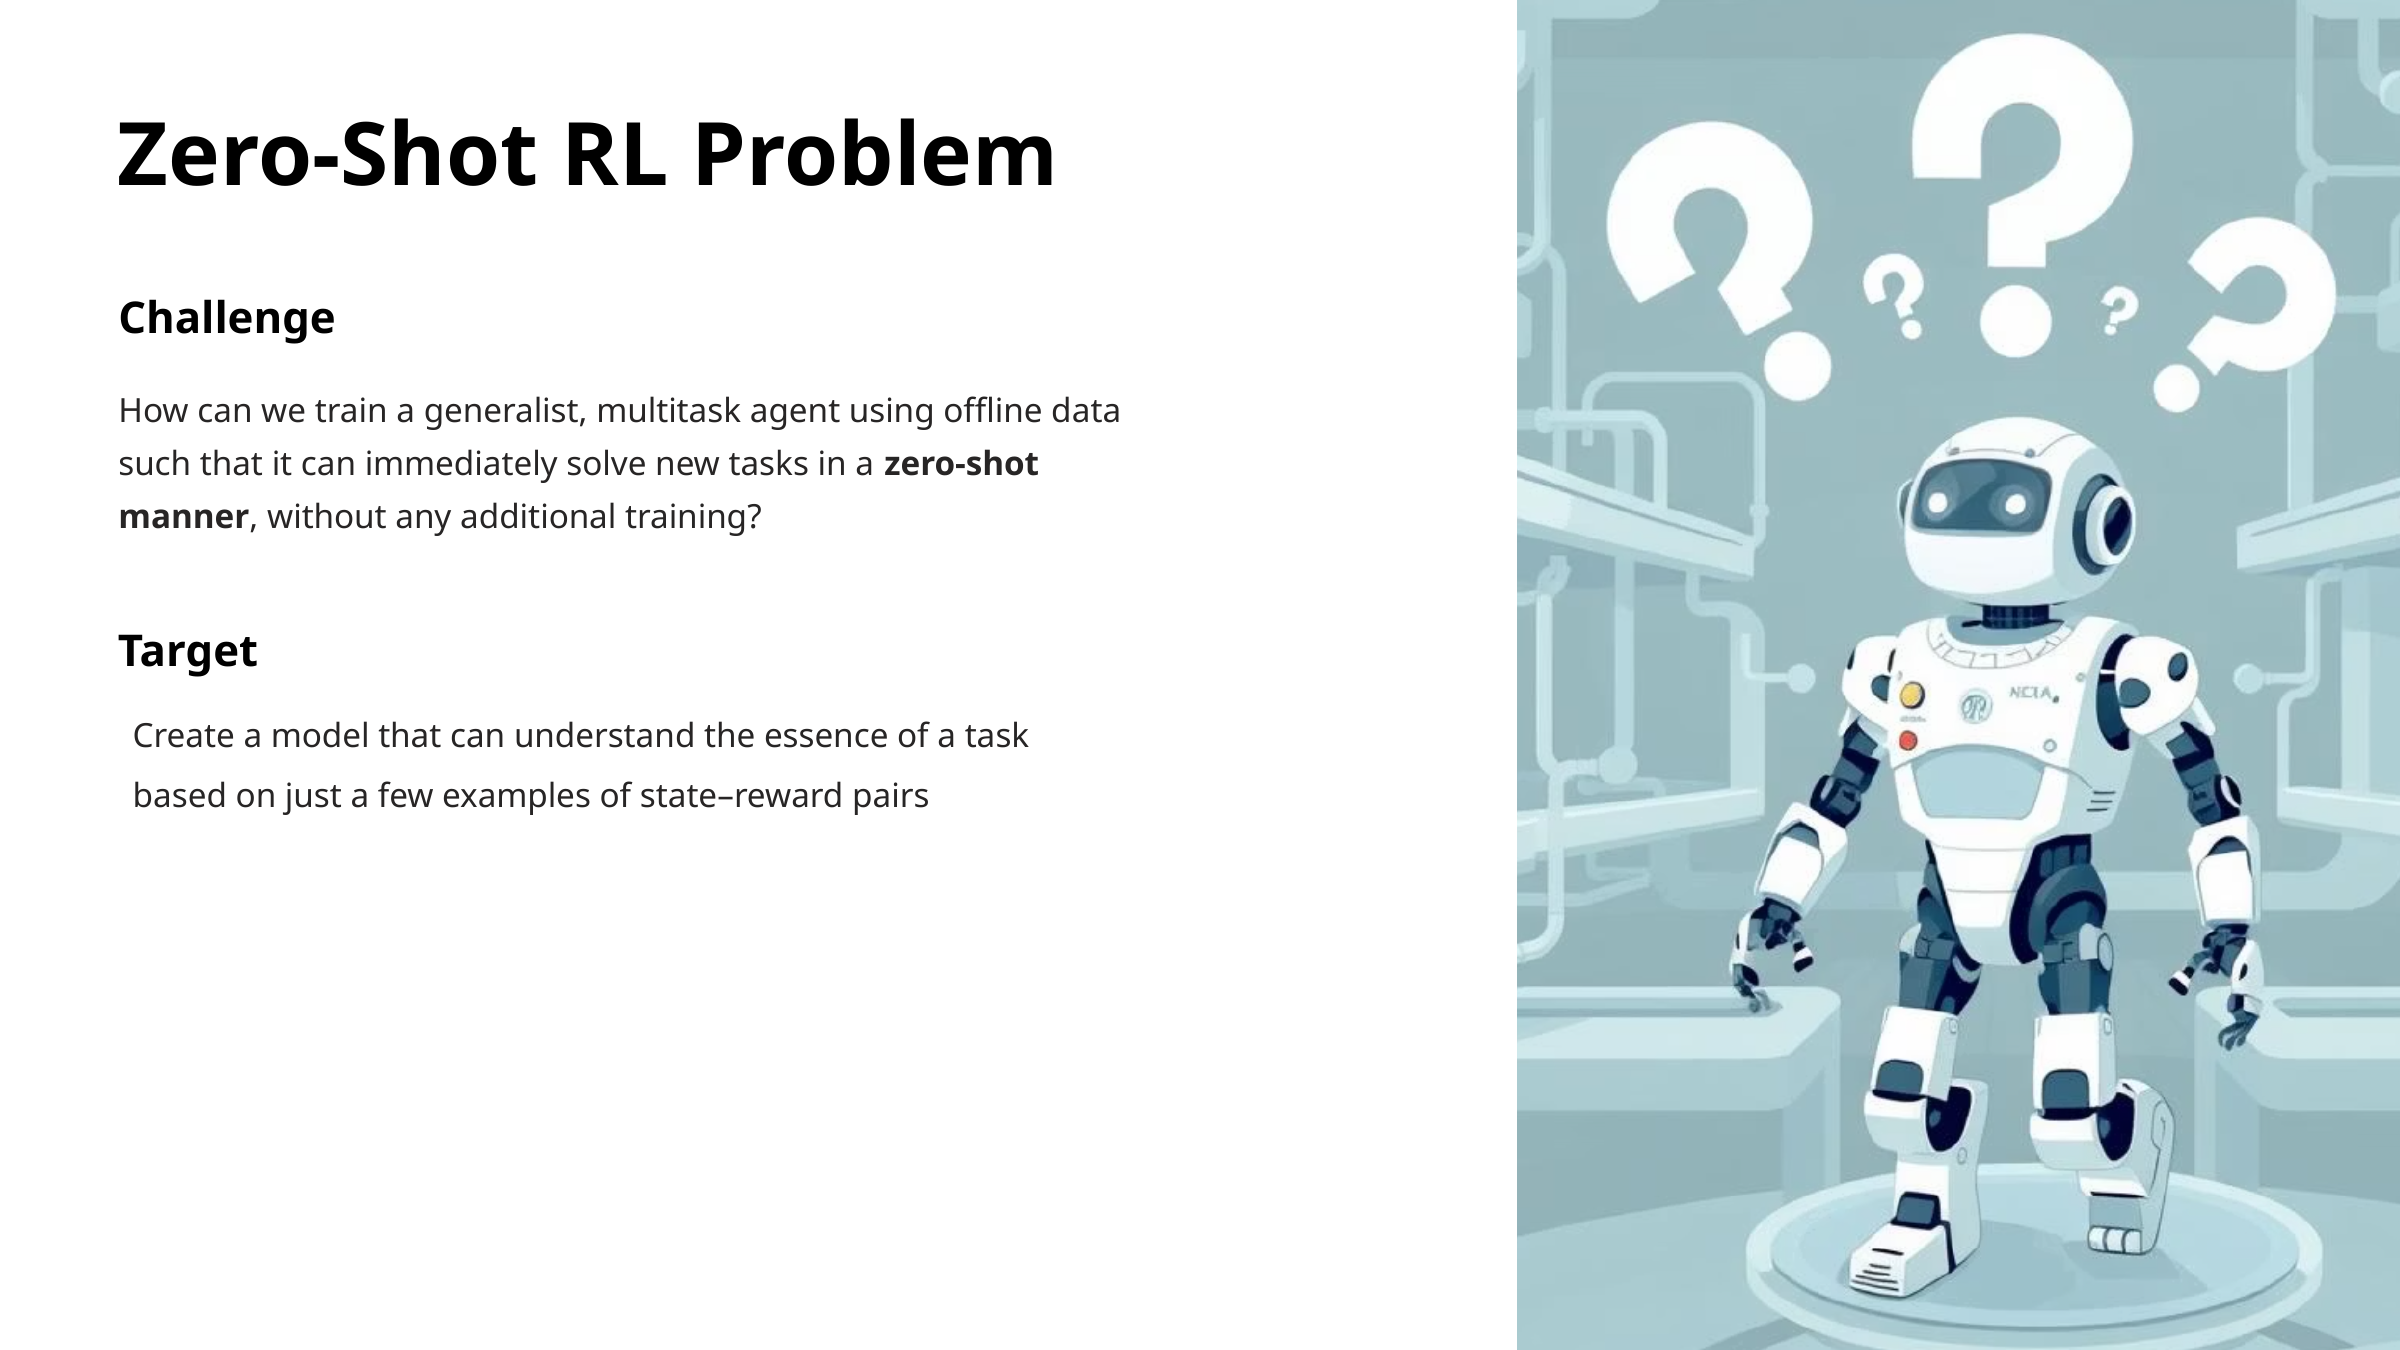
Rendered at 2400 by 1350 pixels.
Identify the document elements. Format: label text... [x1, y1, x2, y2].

text_box Create a model that can understand the essence of a task based on just a few examples of state–reward pairs [117, 687, 1077, 822]
text_box Challenge [118, 287, 561, 343]
picture [1517, 0, 2400, 1350]
text_box Target [117, 619, 560, 675]
text_box Zero-Shot RL Problem [117, 92, 1194, 204]
text_box How can we train a generalist, multitask agent using offline data such that it can immediately solve new tasks in a zero-shot manner, without any additional training? [118, 376, 1160, 538]
